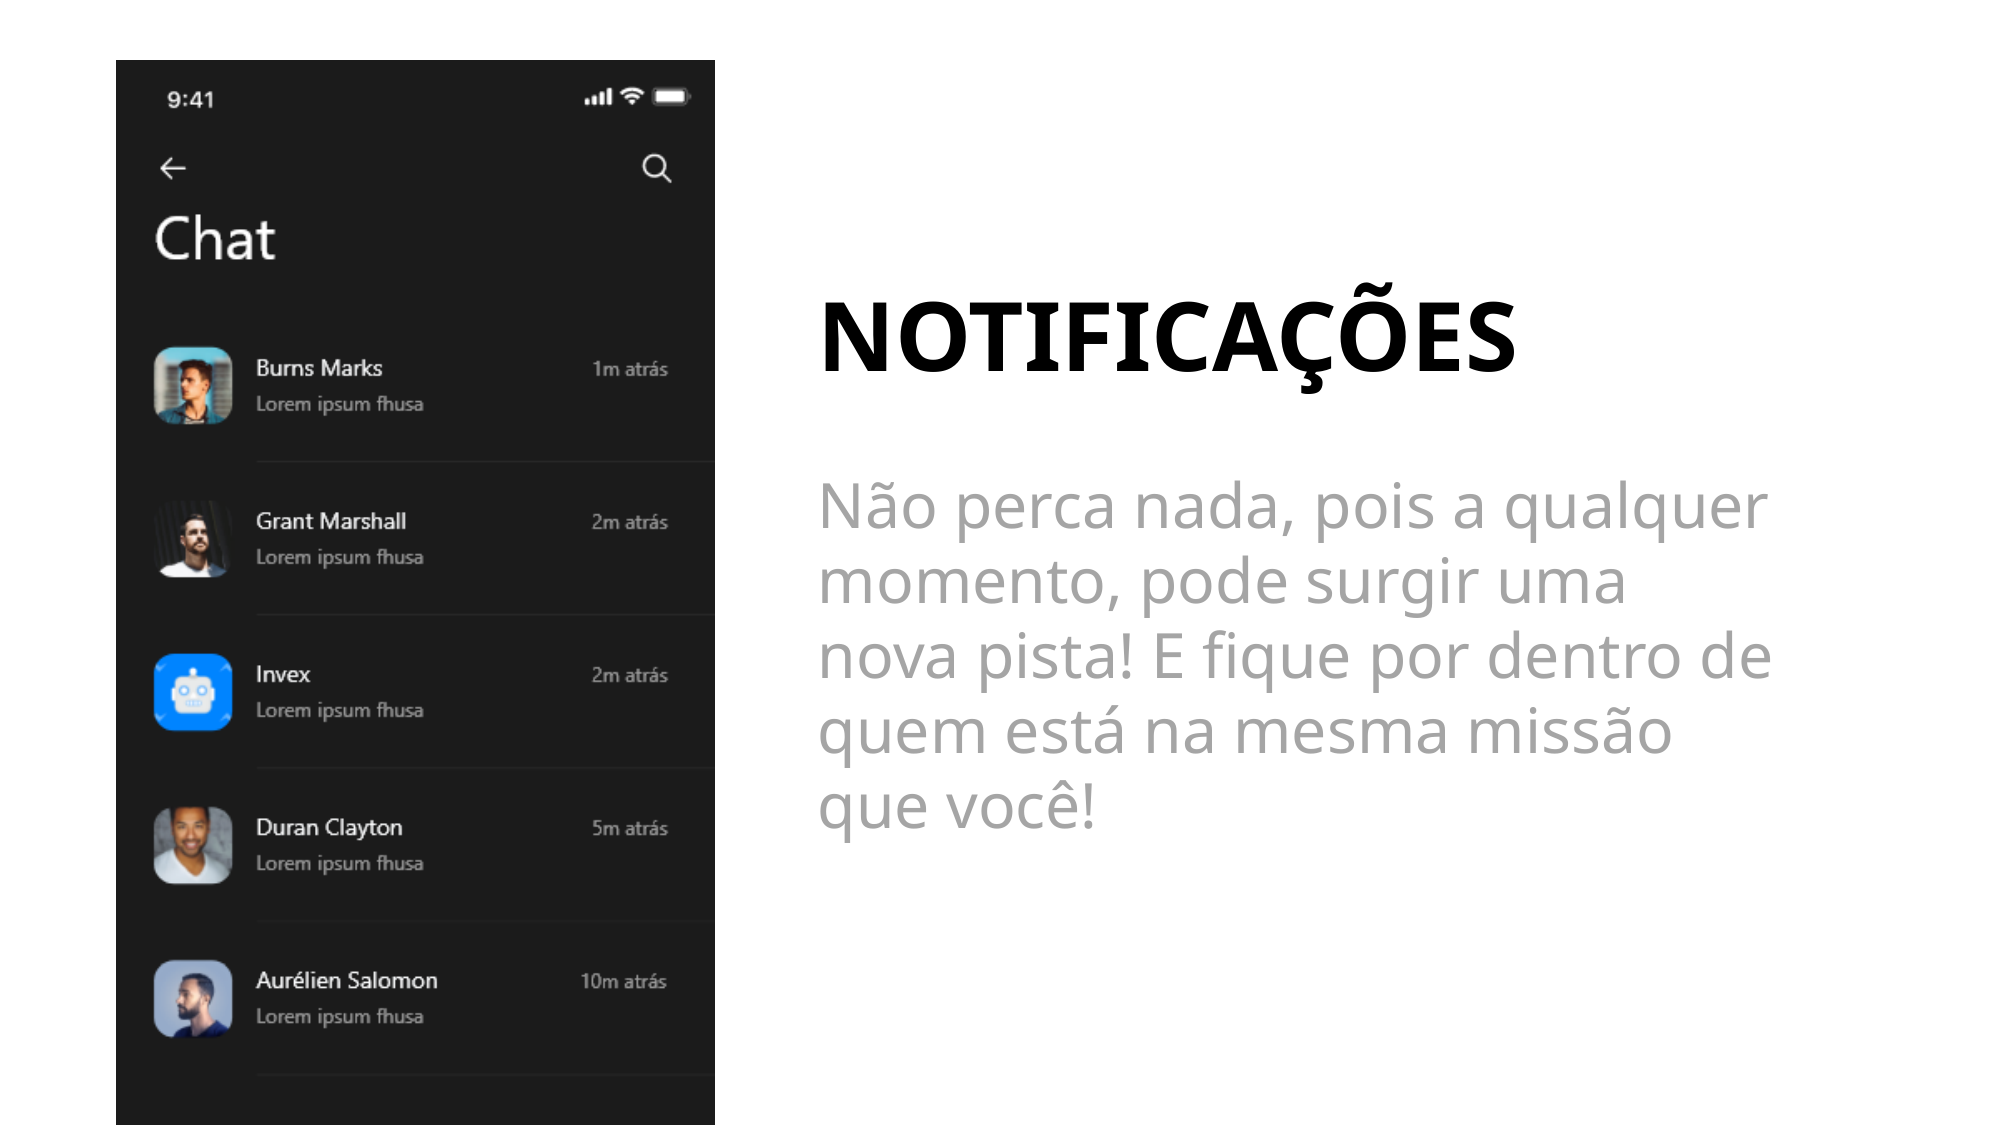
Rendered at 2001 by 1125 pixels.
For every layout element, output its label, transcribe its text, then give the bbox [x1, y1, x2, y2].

text_box NOTIFICAÇÕES Não perca nada, pois a qualquer momento, pode surgir uma nova pista! E fique por dentro de quem está na mesma missão que você! [802, 268, 1803, 854]
picture [115, 60, 715, 1125]
